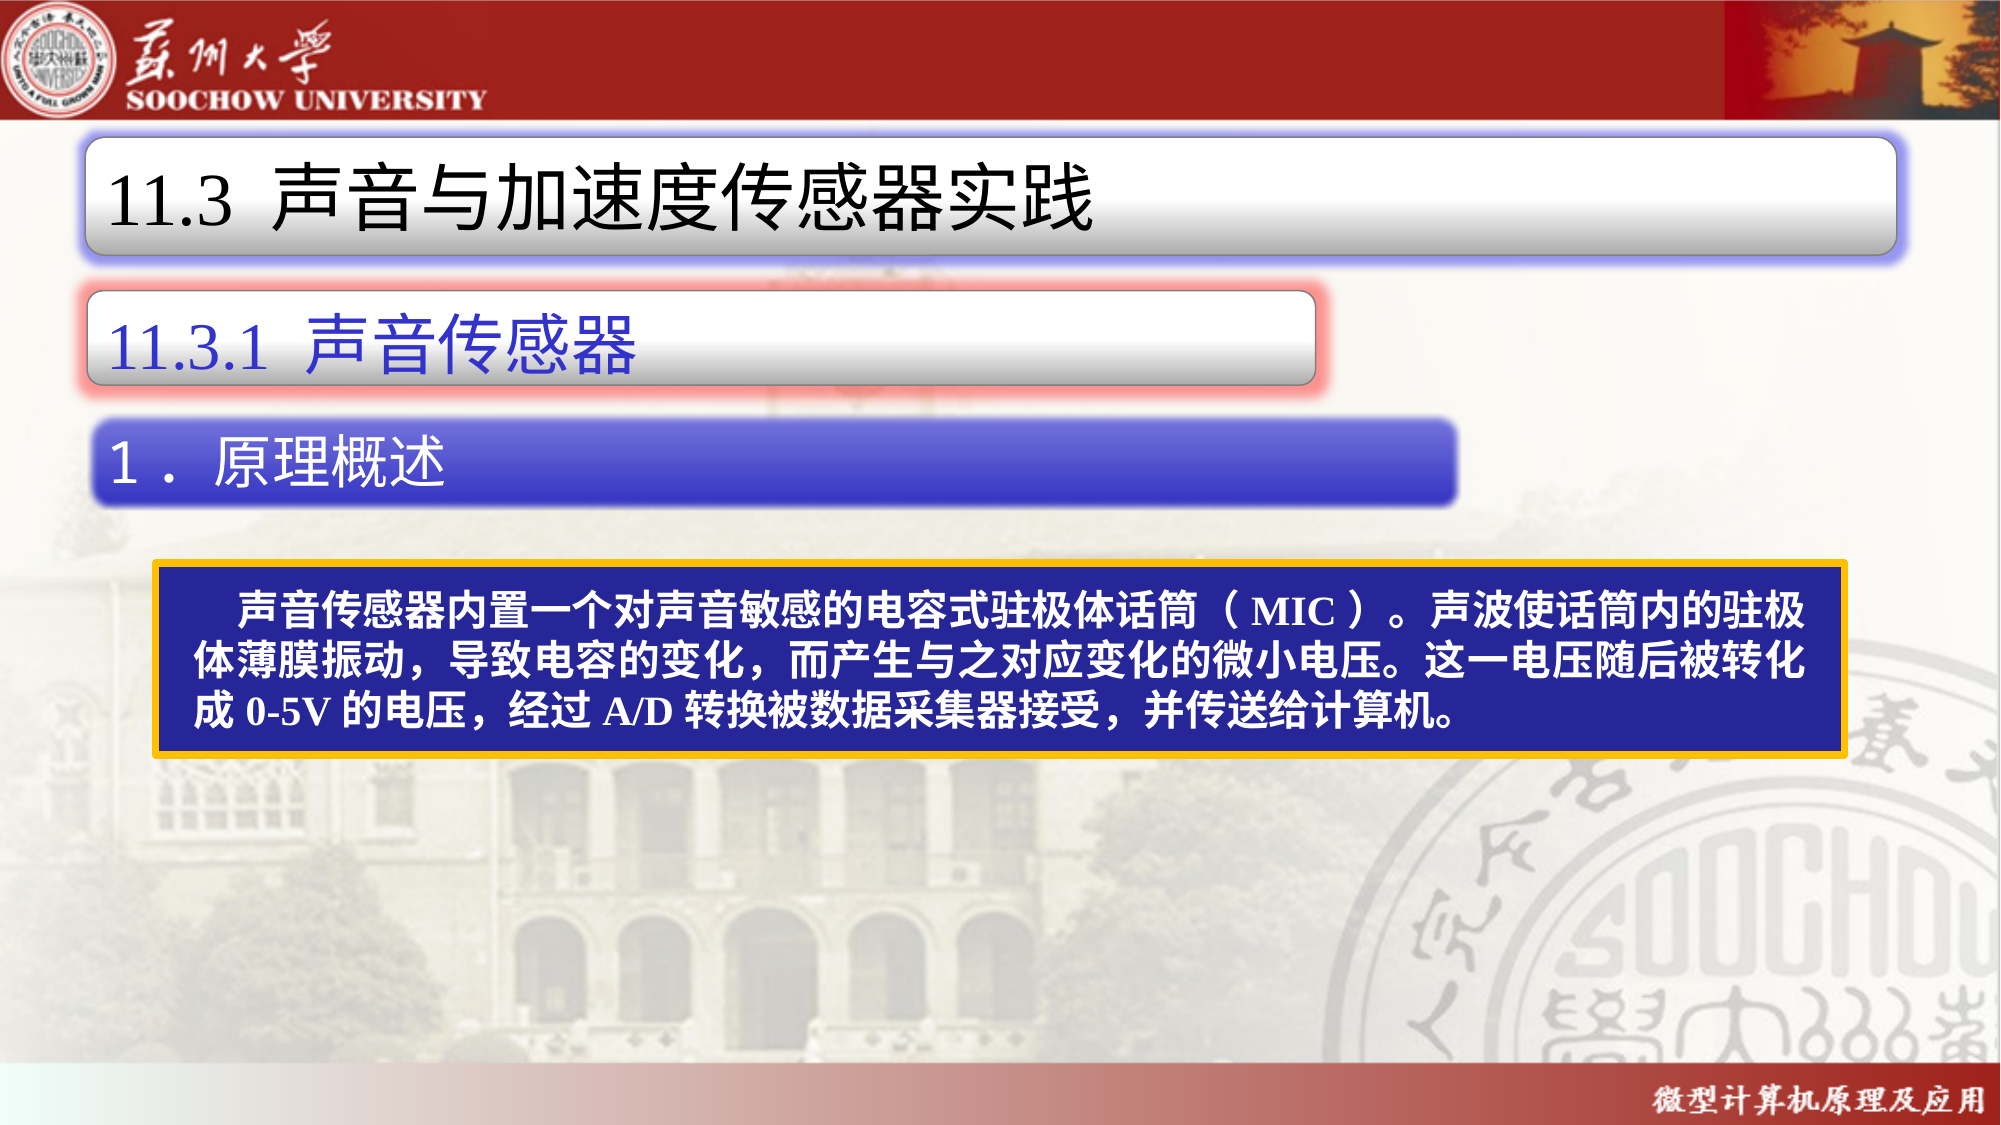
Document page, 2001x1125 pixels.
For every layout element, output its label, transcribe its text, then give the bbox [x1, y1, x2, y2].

text_box 声音传感器内置一个对声音敏感的电容式驻极体话筒（MIC）。声波使话筒内的驻极体薄膜振动，导致电容的变化，而产生与之对应变化的微小电压。这一电压随后被转化成0-5V的电压，经过A/D转换被数据采集器接受，并传送给计算机。 [155, 563, 1845, 755]
picture [0, 0, 2001, 1125]
text_box 1．原理概述 [100, 427, 1450, 500]
text_box 11.3 声音与加速度传感器实践 [85, 137, 1897, 256]
text_box 11.3.1 声音传感器 [87, 290, 1316, 386]
